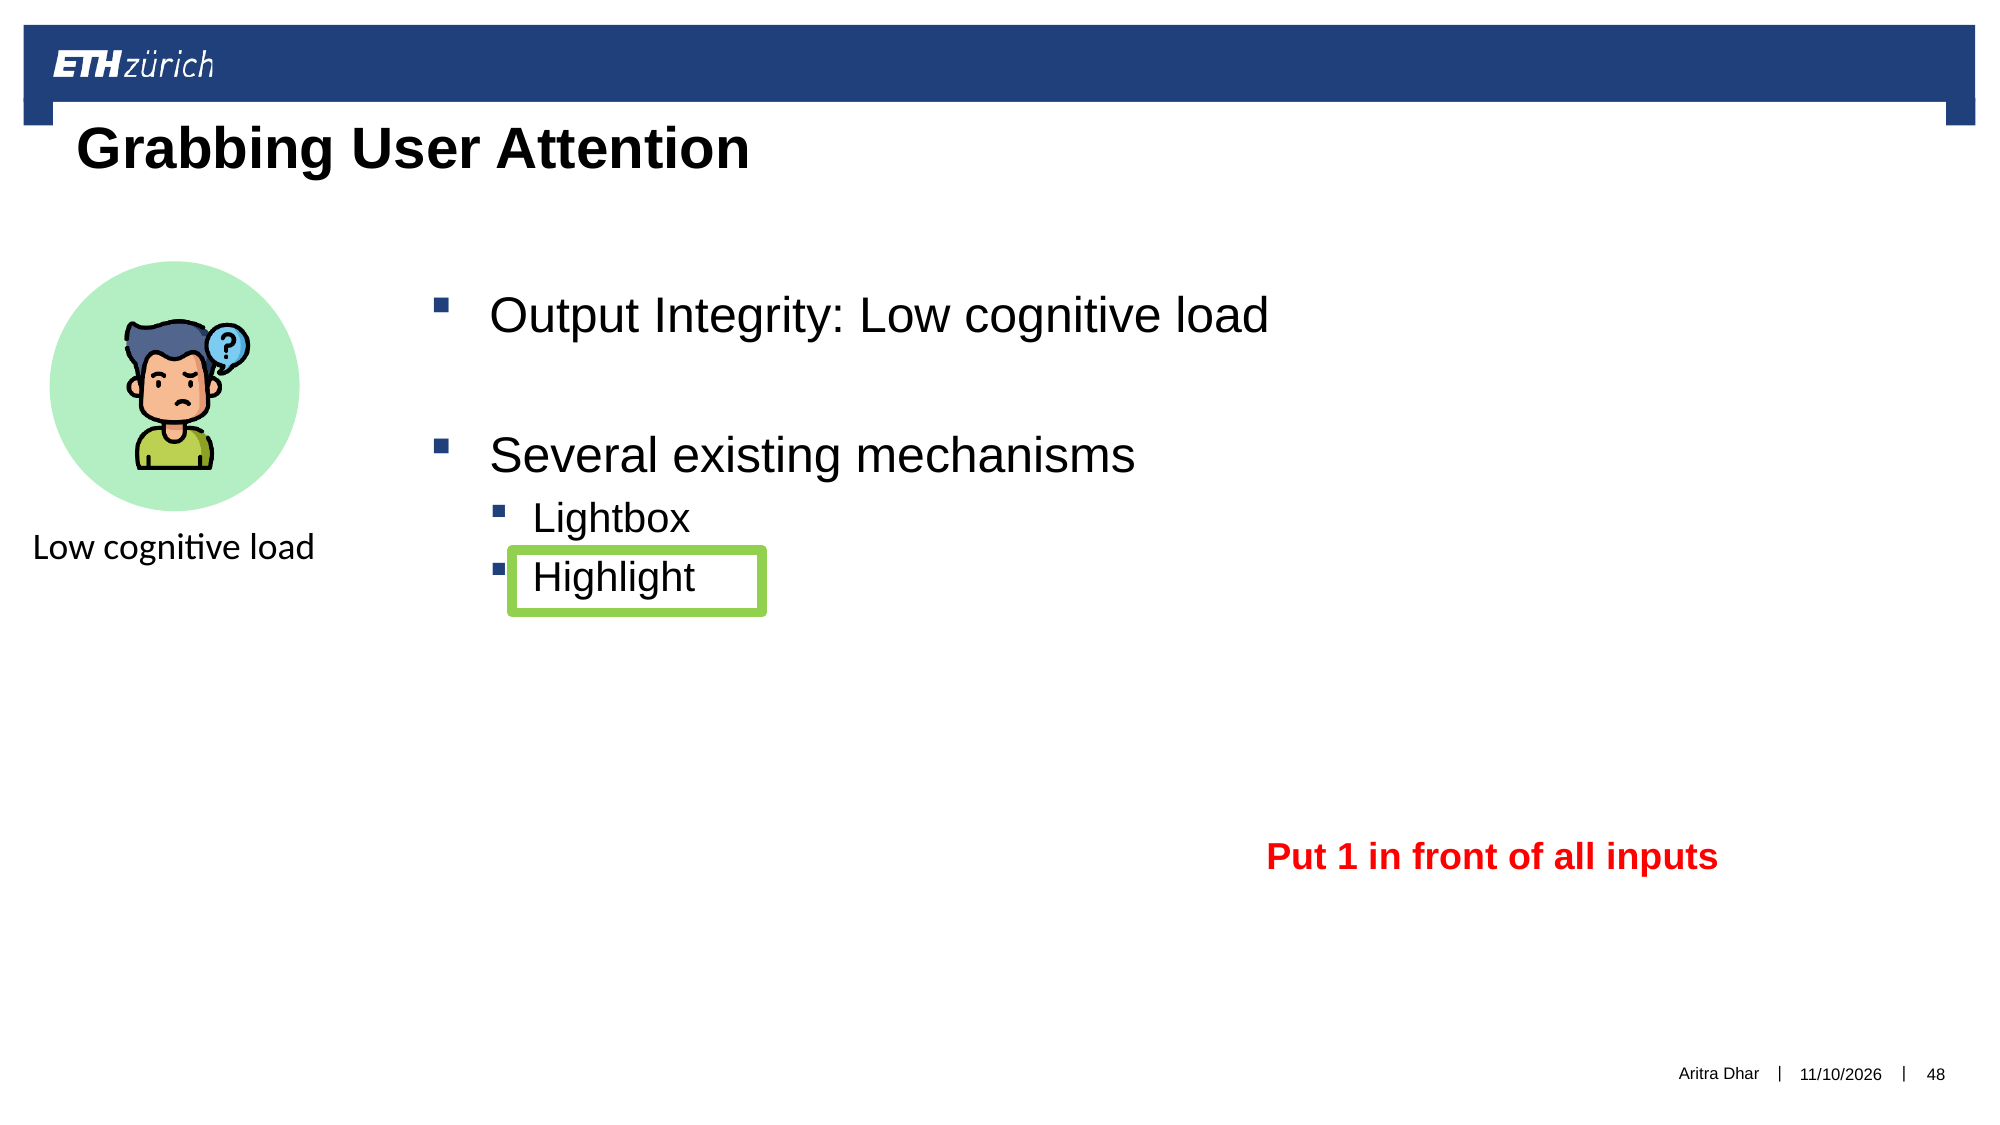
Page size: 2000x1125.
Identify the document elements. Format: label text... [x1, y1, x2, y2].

list Output Integrity: Low cognitive load Several existing mechanisms Lightbox Highlight [406, 282, 2000, 973]
text_box Put 1 in front of all inputs [1251, 824, 1735, 885]
footer Aritra Dhar [999, 1034, 1760, 1111]
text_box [49, 260, 300, 512]
text_box Low cognitive load [18, 514, 331, 575]
title Grabbing User Attention [53, 101, 1946, 262]
slide_number 48 [1906, 1034, 1966, 1112]
text_box [510, 548, 764, 614]
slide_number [1790, 1034, 1892, 1112]
